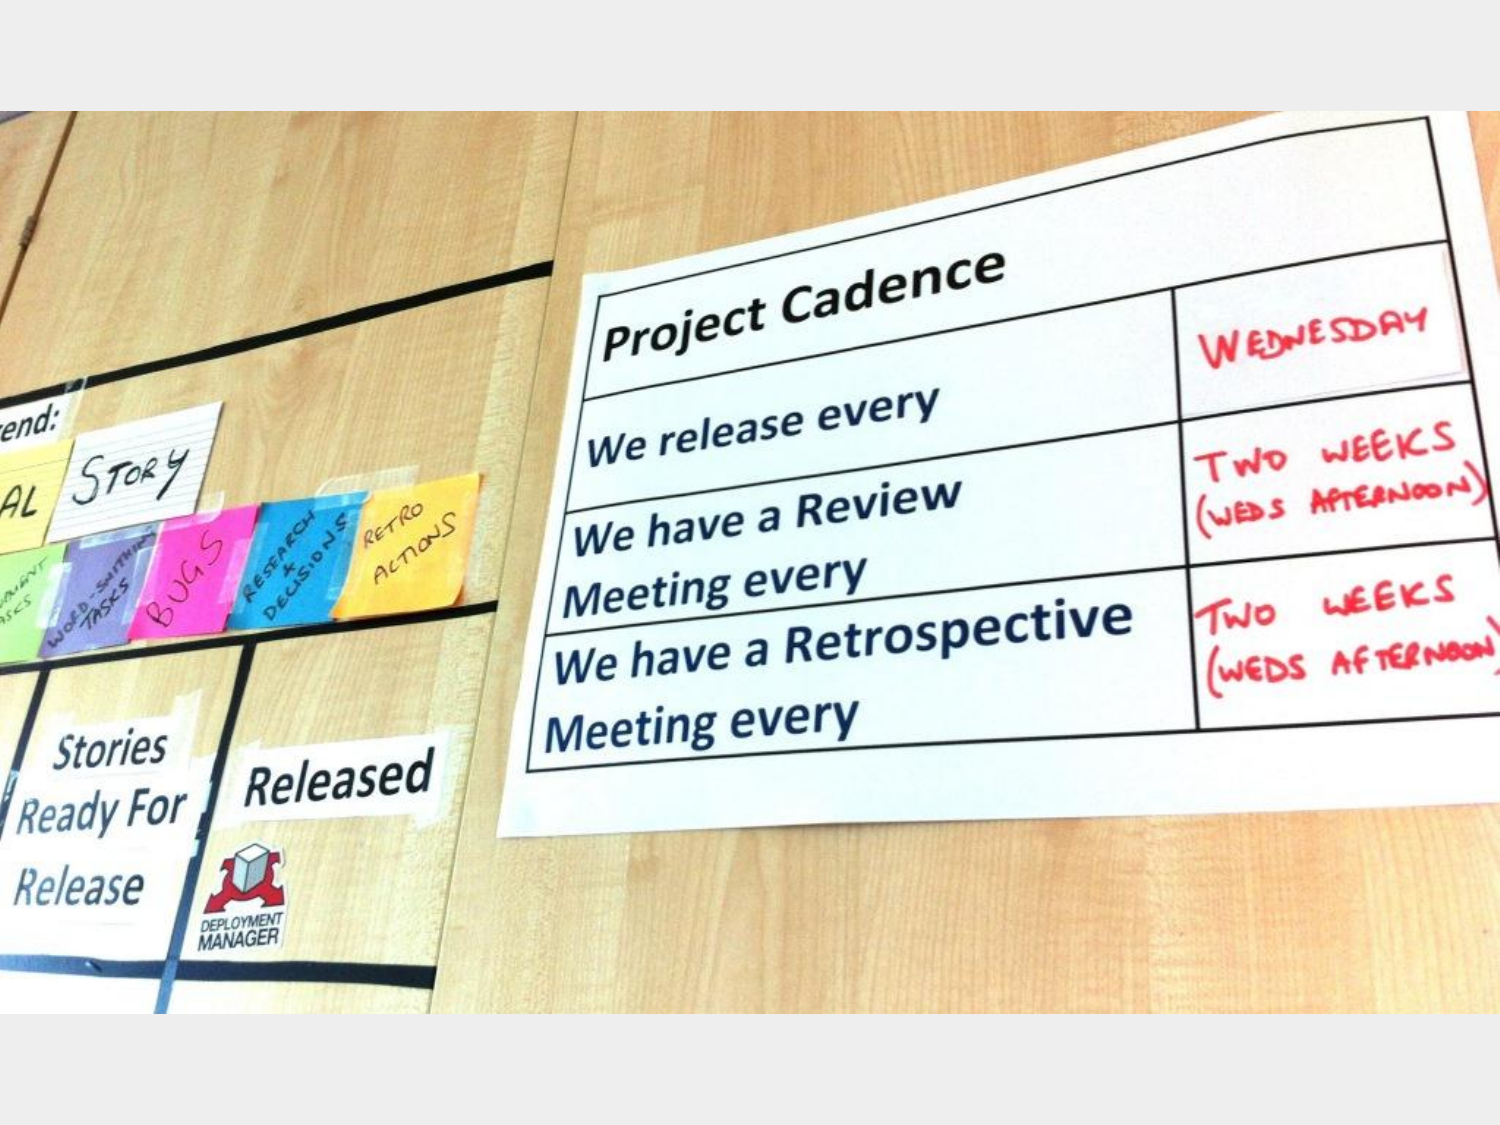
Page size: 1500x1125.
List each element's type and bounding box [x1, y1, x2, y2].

picture [0, 110, 1500, 1014]
